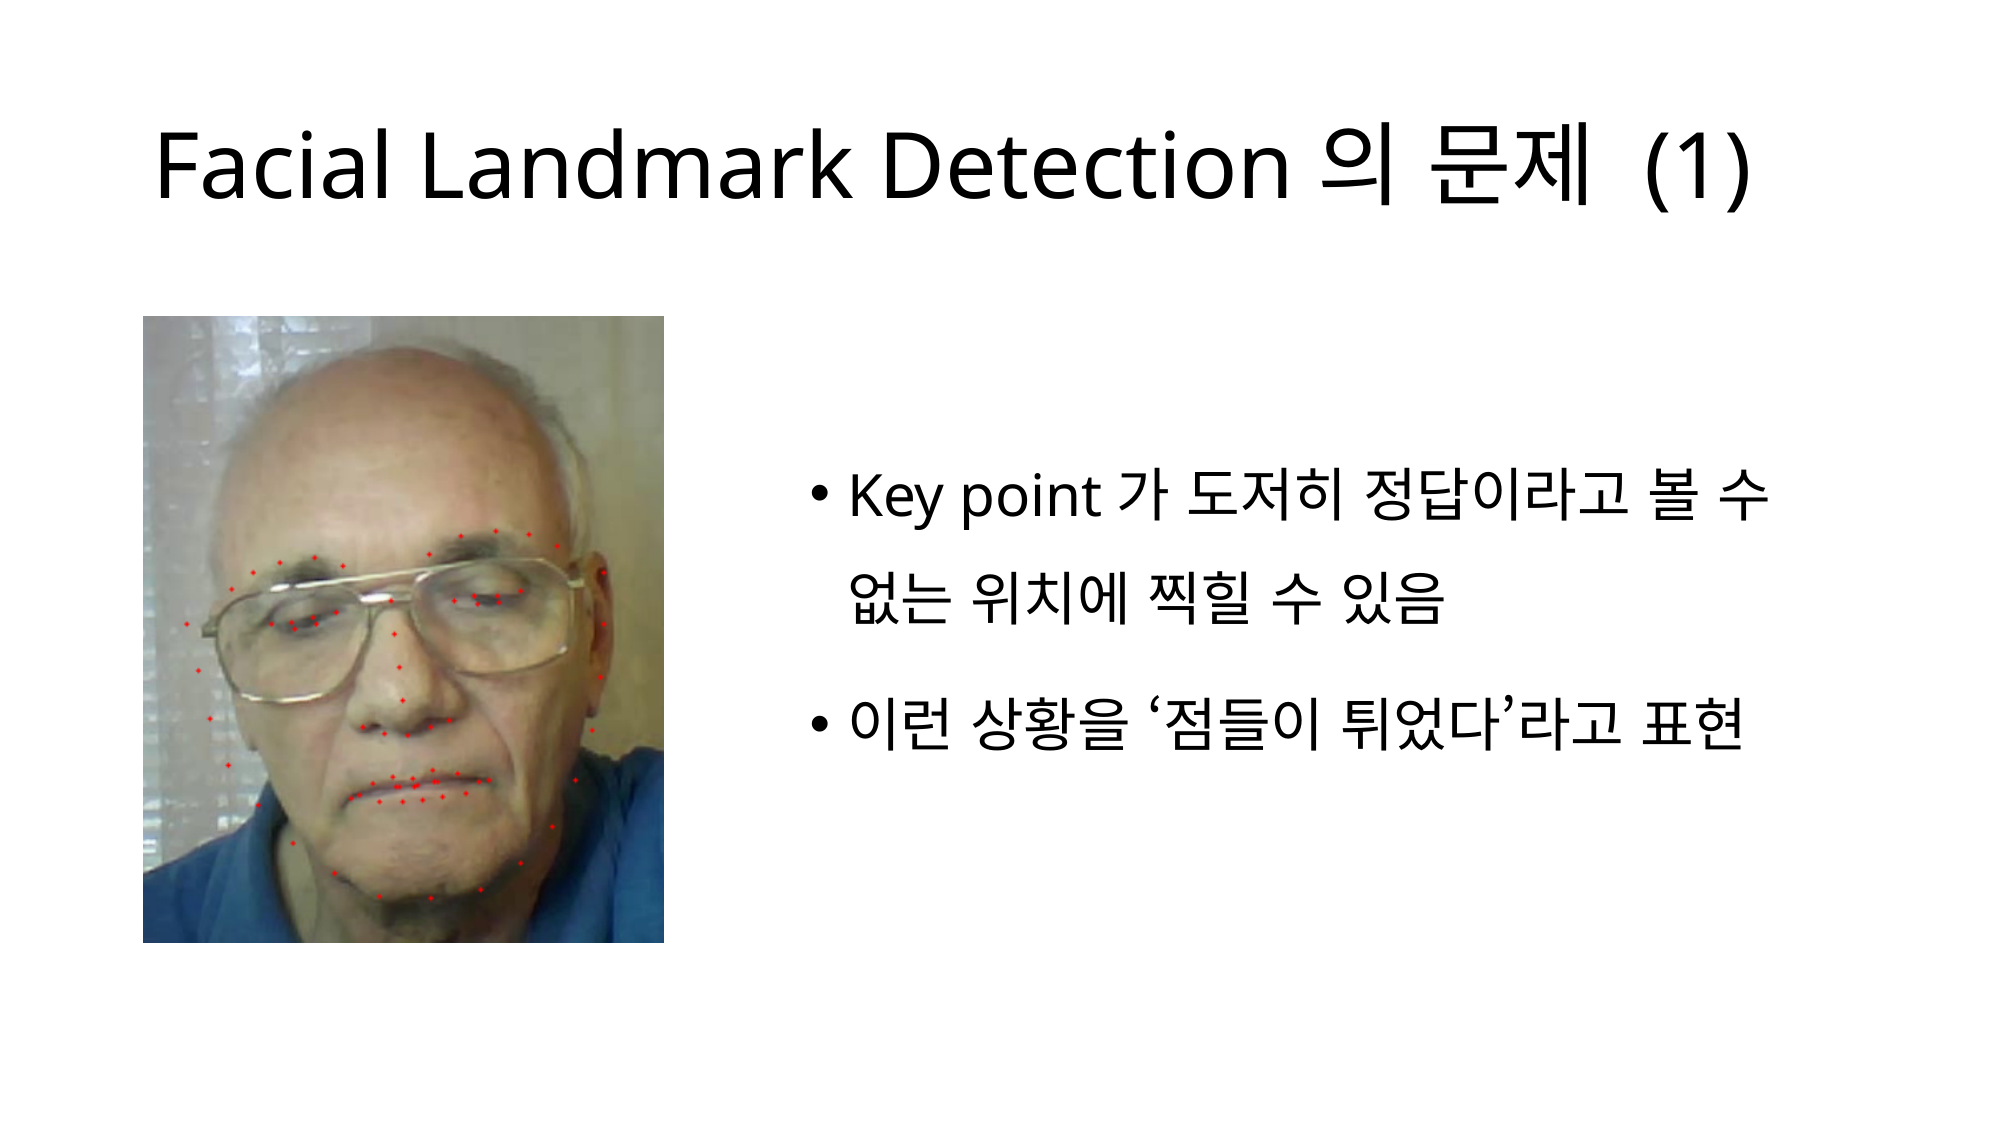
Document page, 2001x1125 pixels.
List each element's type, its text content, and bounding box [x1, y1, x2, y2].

list Key point가 도저히 정답이라고 볼 수 없는 위치에 찍힐 수 있음 이런 상황을 ‘점들이 튀었다’라고 표현 [794, 415, 1880, 845]
title Facial Landmark Detection의 문제 (1) [137, 59, 1863, 278]
picture [142, 316, 664, 943]
